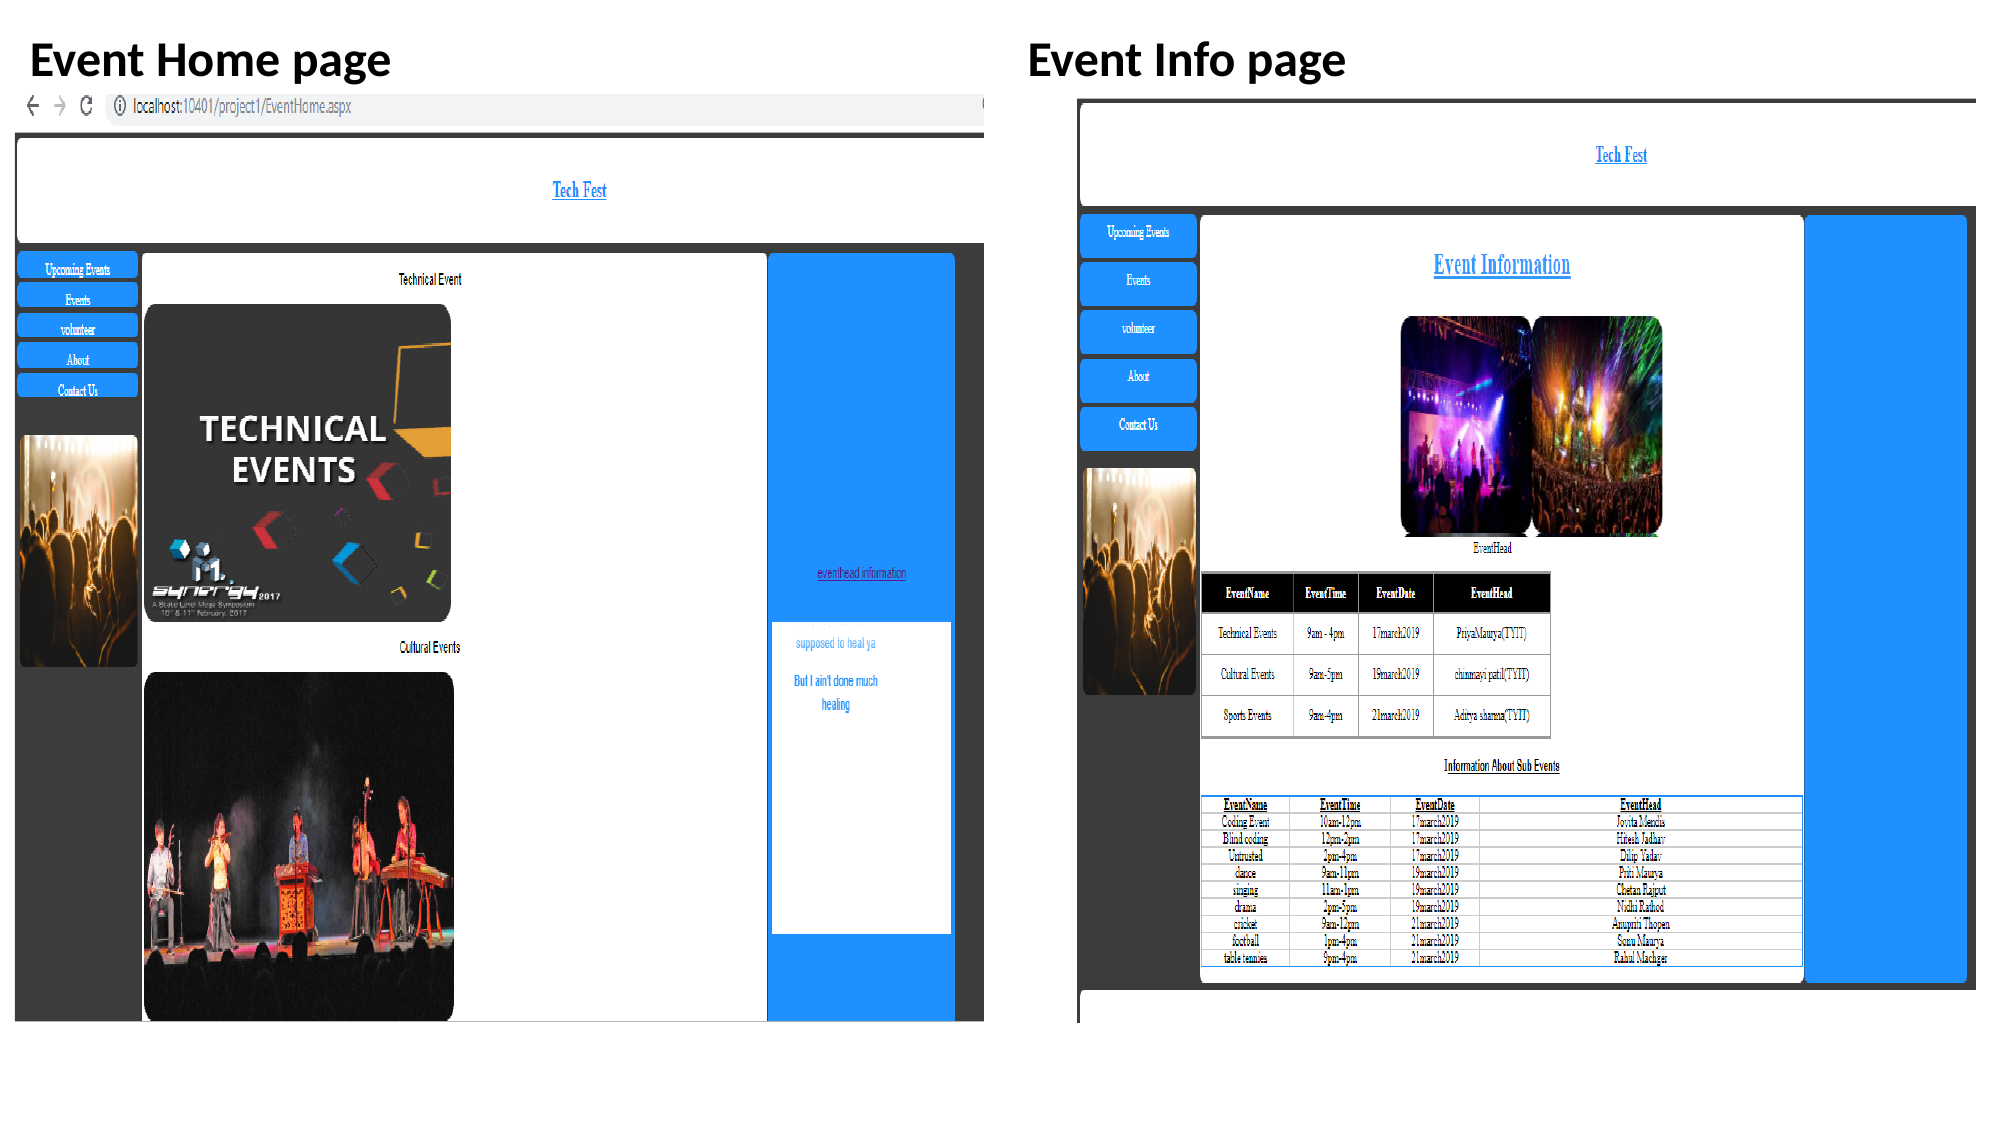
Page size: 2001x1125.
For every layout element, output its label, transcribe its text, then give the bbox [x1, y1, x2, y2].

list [1077, 94, 1976, 1023]
list Event Info page [1012, 14, 1976, 95]
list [14, 94, 984, 1023]
list Event Home page [14, 14, 984, 94]
